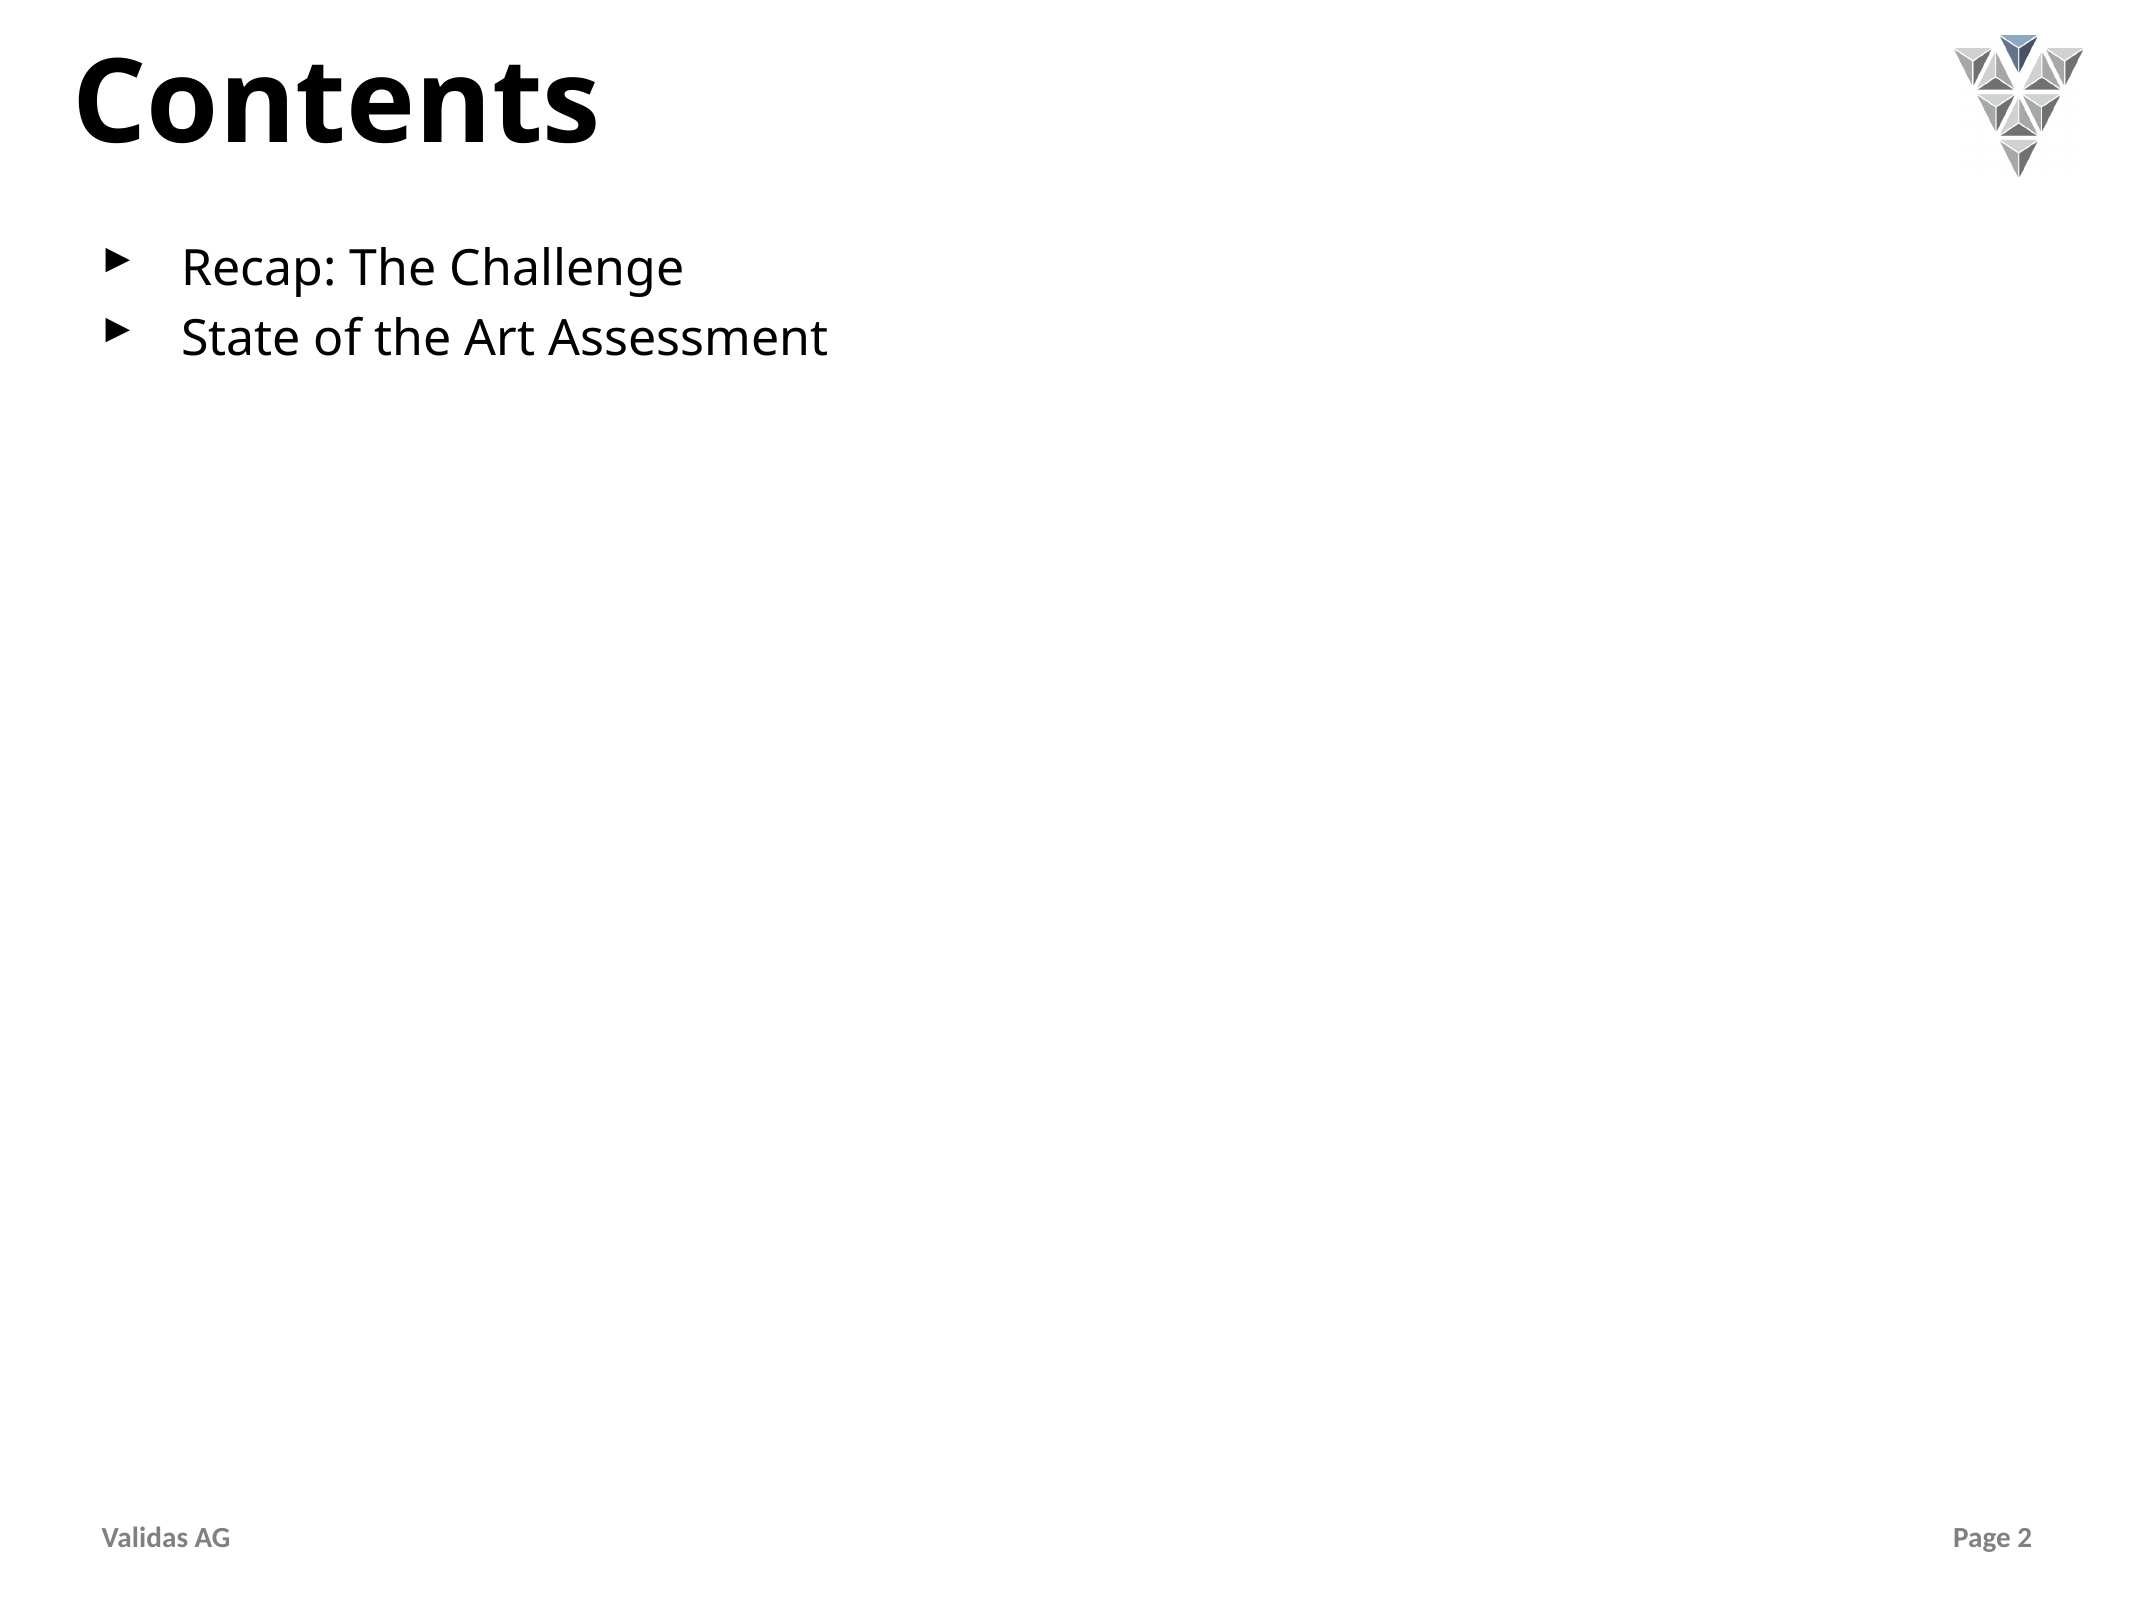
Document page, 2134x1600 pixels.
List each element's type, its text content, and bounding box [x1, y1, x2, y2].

picture [1954, 35, 2083, 177]
title Contents [72, 15, 1835, 170]
list Recap: The Challenge State of the Art Assessment [80, 225, 2054, 1423]
